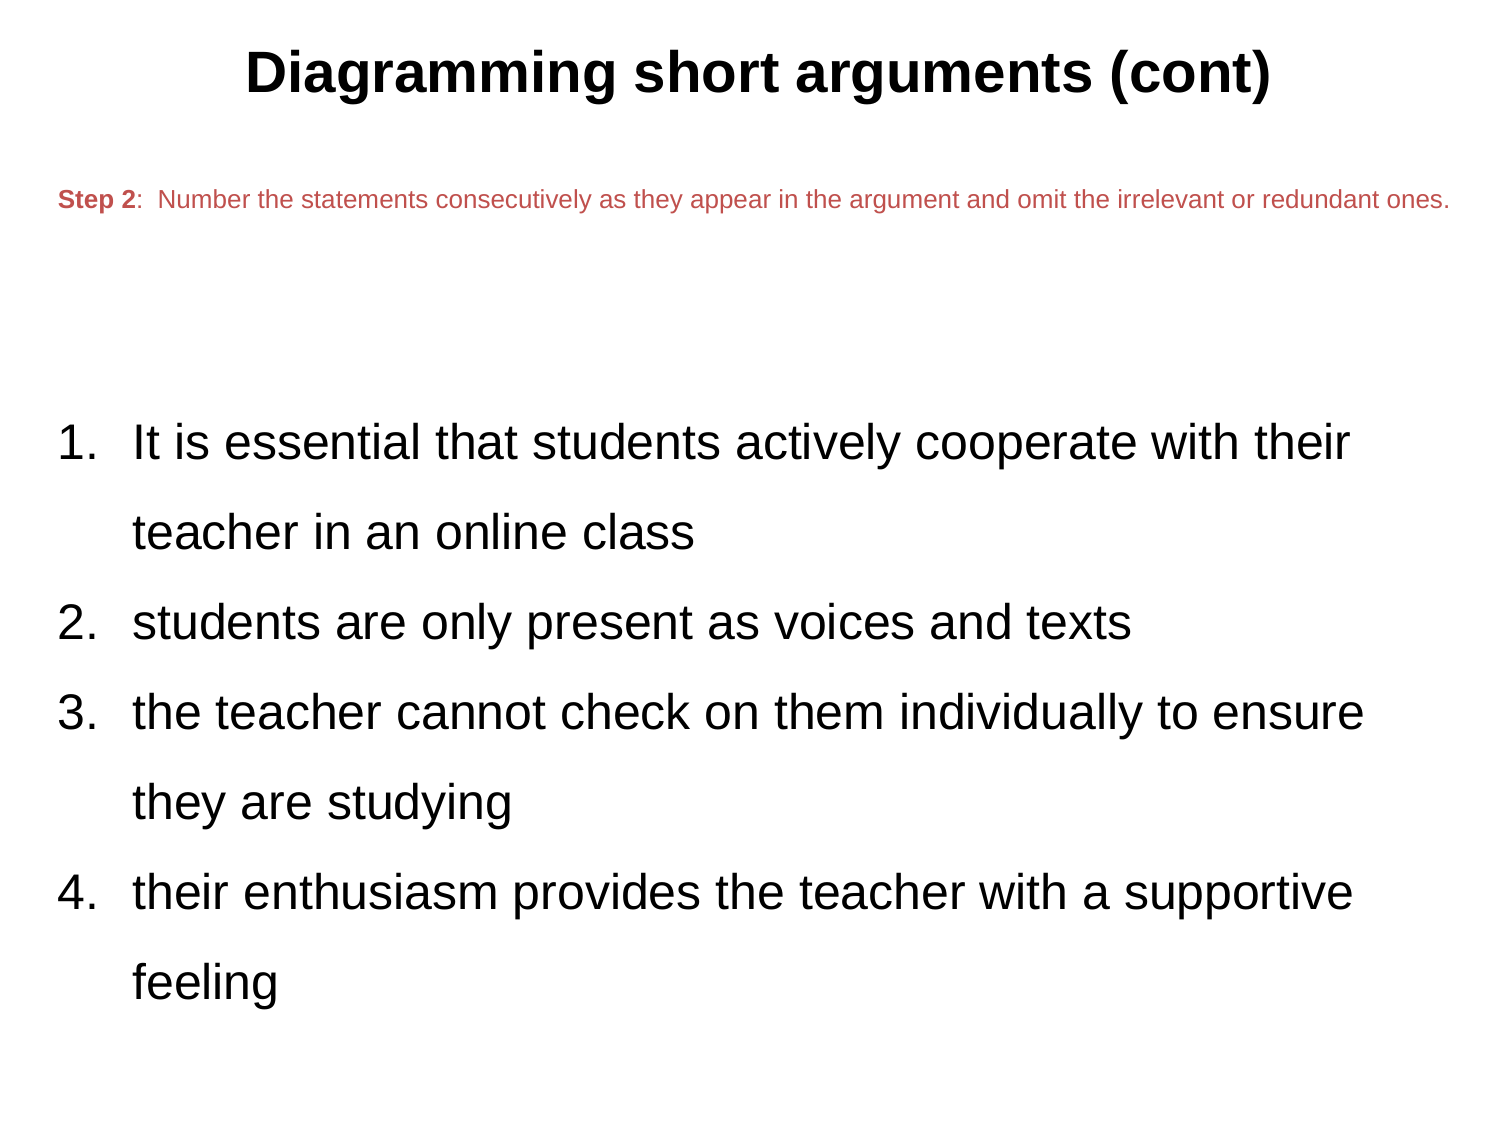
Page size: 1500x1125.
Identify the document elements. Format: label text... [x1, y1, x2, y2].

text_box It is essential that students actively cooperate with their teacher in an online class students are only present as voices and texts the teacher cannot check on them individually to ensure they are studying their enthusiasm provides the teacher with a supportive feeling [42, 371, 1461, 1017]
subtitle Step 2: Number the statements consecutively as they appear in the argument and omit the irrelevant or redundant ones. [42, 155, 1500, 255]
text_box Diagramming short arguments (cont) [71, 0, 1447, 138]
